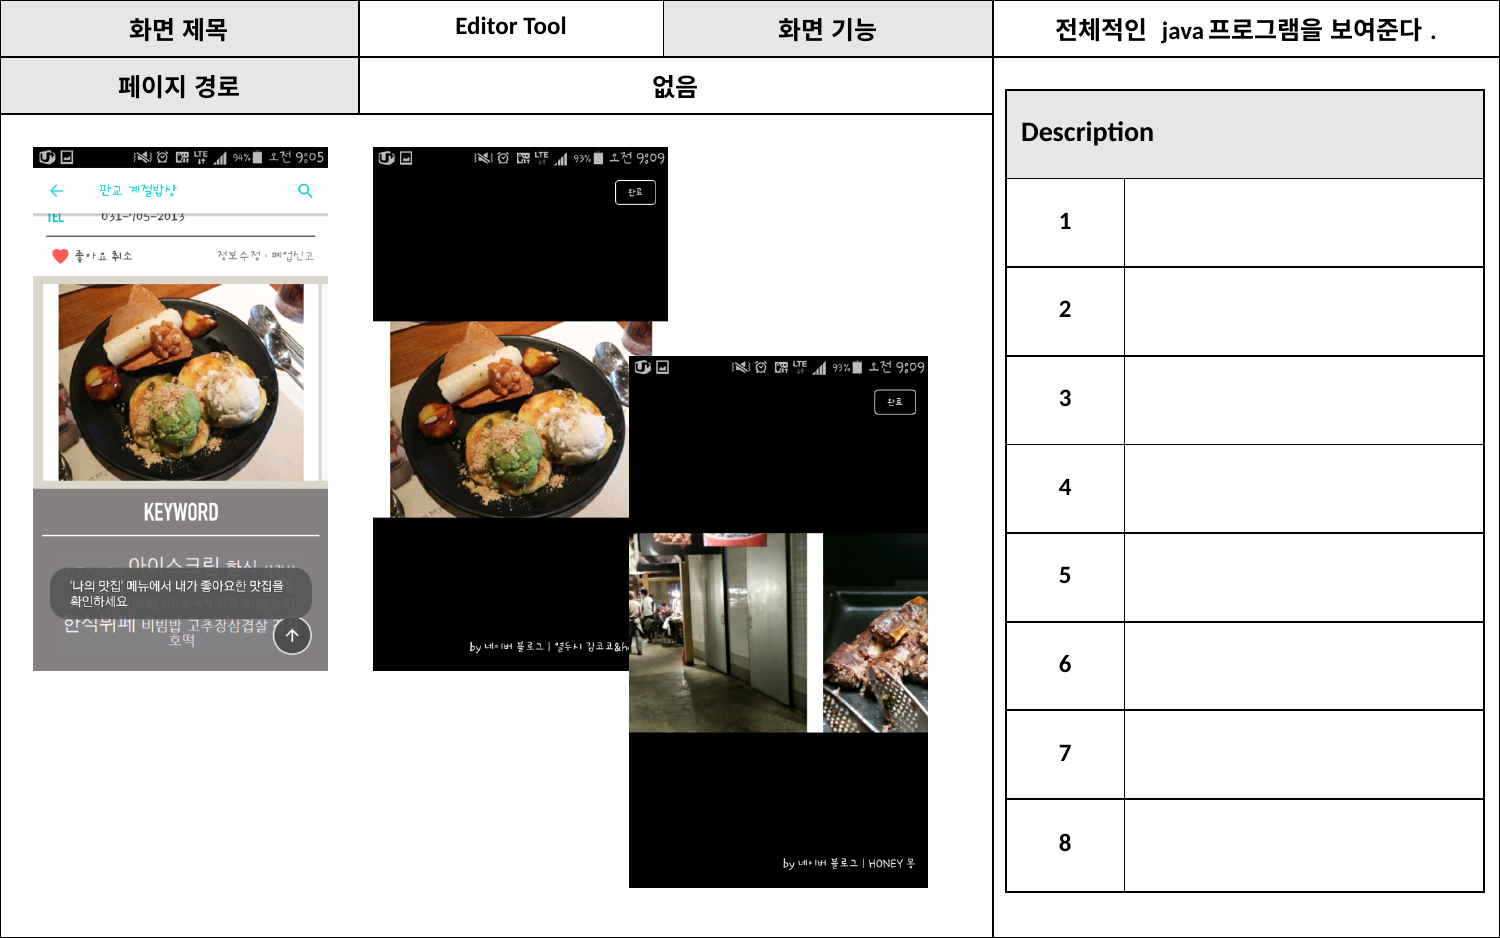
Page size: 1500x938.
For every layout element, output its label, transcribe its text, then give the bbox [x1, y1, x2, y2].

table_cell 5 [1007, 534, 1124, 621]
table_cell 6 [1007, 623, 1124, 709]
table_cell 3 [1007, 357, 1124, 444]
table_cell [1125, 179, 1483, 266]
table_header Editor Tool [360, 1, 663, 56]
table_cell [1, 115, 992, 937]
table_cell [1125, 357, 1483, 444]
table_header 전체적인 java프로그램을 보여준다. [994, 1, 1499, 56]
table_cell [1125, 623, 1483, 709]
picture [33, 147, 328, 671]
table_cell 페이지 경로 [1, 58, 358, 113]
table_cell [1125, 534, 1483, 621]
table_cell 8 [1007, 800, 1124, 891]
table_header 화면 기능 [664, 1, 992, 56]
table_cell [1125, 268, 1483, 355]
table_cell [1125, 711, 1483, 798]
table_header 화면 제목 [1, 1, 358, 56]
table_cell 없음 [360, 58, 992, 113]
table_cell 7 [1007, 711, 1124, 798]
table_cell 4 [1007, 445, 1124, 532]
table_header Description [1007, 91, 1483, 178]
table_cell [994, 58, 1499, 937]
table_cell 2 [1007, 268, 1124, 355]
table_cell 1 [1007, 179, 1124, 266]
picture [373, 147, 928, 888]
table_cell [1125, 800, 1483, 891]
table_cell [1125, 445, 1483, 532]
